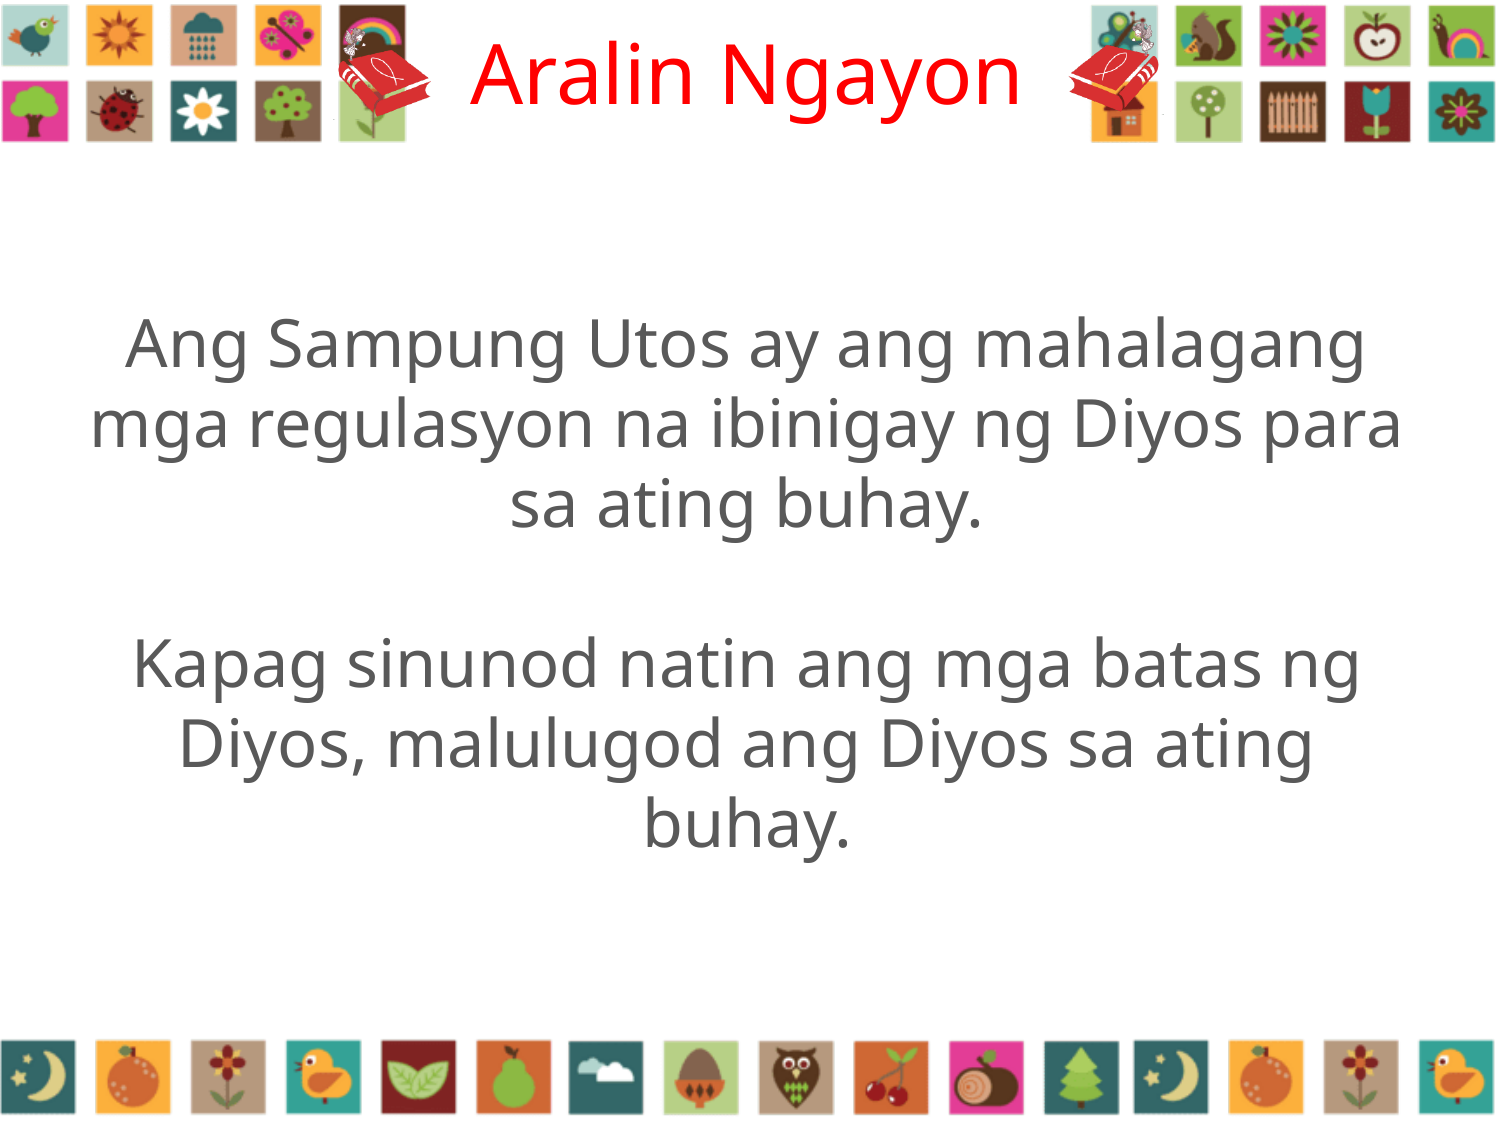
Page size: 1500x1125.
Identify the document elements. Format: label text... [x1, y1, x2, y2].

picture [1037, 3, 1500, 150]
picture [0, 3, 463, 150]
text_box Ang Sampung Utos ay ang mahalagang mga regulasyon na ibinigay ng Diyos para sa ating buhay. Kapag sinunod natin ang mga batas ng Diyos, malulugod ang Diyos sa ating buhay. [74, 293, 1421, 1027]
text_box Aralin Ngayon [425, 13, 1078, 129]
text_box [0, 1028, 1500, 1118]
